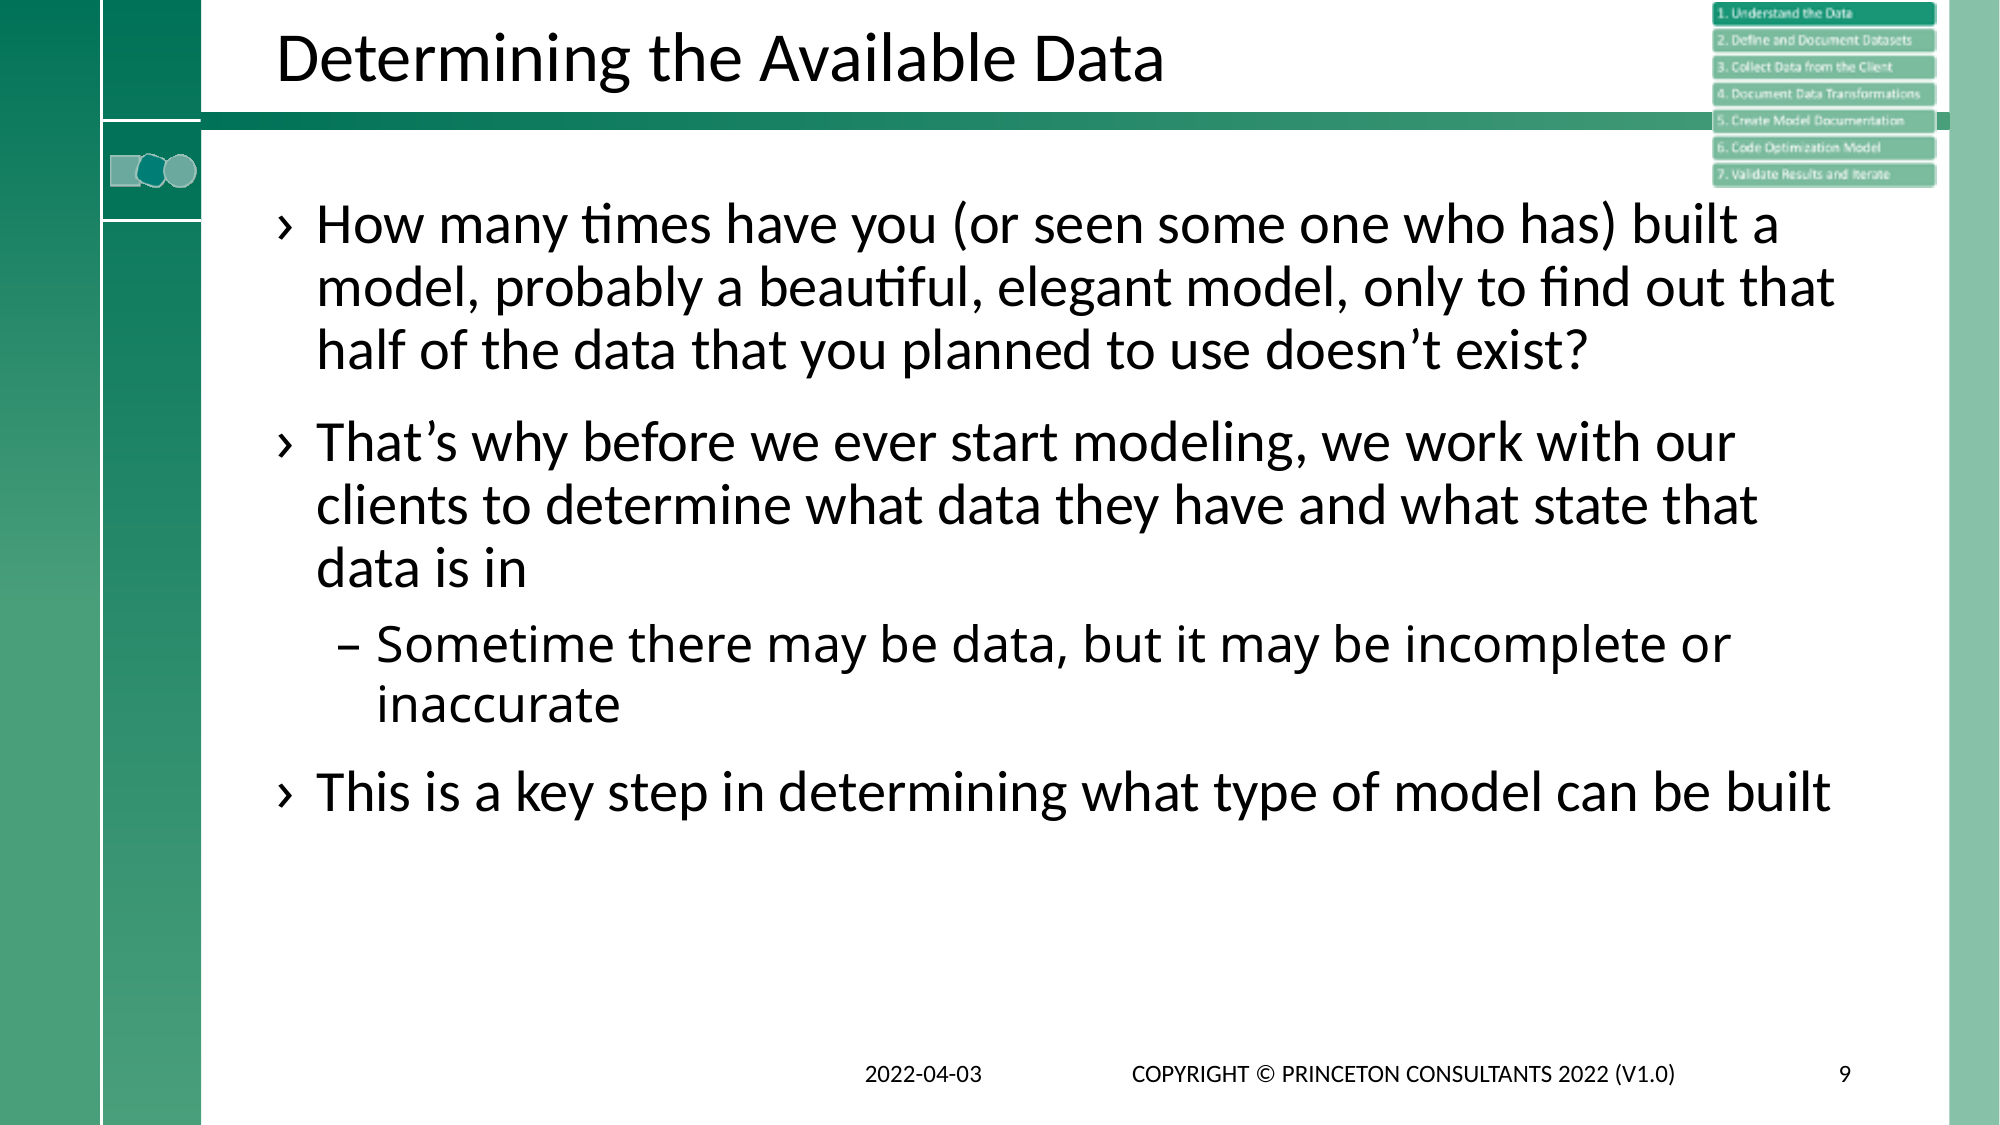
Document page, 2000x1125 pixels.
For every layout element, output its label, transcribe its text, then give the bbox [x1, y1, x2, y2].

list How many times have you (or seen some one who has) built a model, probably a beautiful, elegant model, only to find out that half of the data that you planned to use doesn’t exist? That’s why before we ever start modeling, we work with our clients to determine what data they have and what state that data is in Sometime there may be data, but it may be incomplete or inaccurate This is a key step in determining what type of model can be built [261, 185, 1867, 1034]
slide_number 9 [1766, 1042, 1867, 1103]
picture [105, 149, 201, 192]
footer Copyright © Princeton Consultants 2022 (V1.0) [1074, 1042, 1734, 1103]
title Determining the Available Data [261, 12, 1712, 105]
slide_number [849, 1042, 1050, 1103]
picture [1712, 2, 1937, 188]
